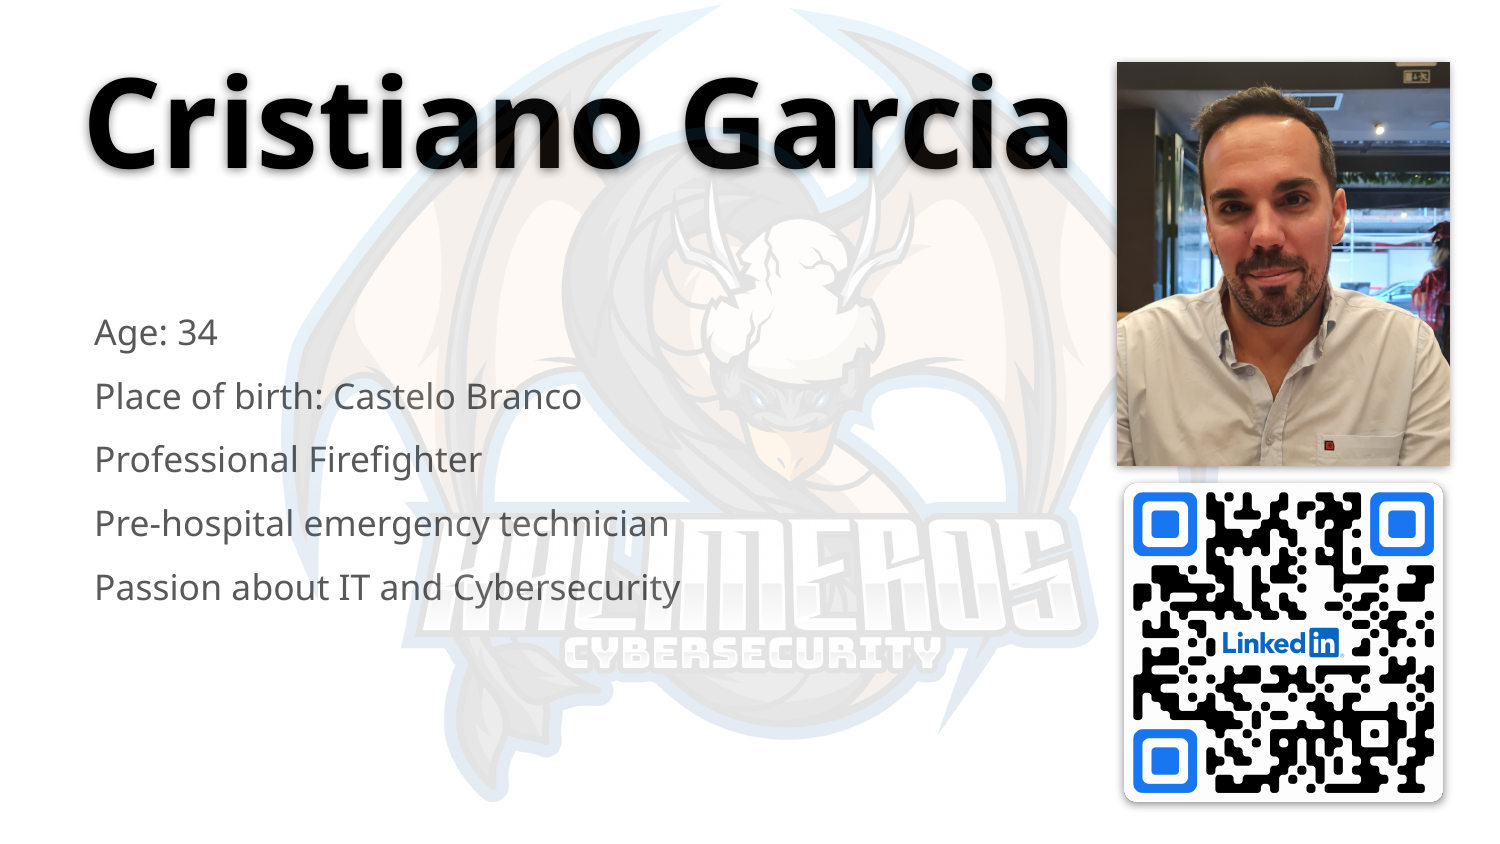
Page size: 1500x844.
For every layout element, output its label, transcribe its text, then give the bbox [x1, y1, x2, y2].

text_box Age: 34 Place of birth: Castelo Branco Professional Firefighter Pre-hospital emergency technician Passion about IT and Cybersecurity [79, 231, 1104, 820]
text_box Cristiano Garcia [79, 40, 276, 231]
picture [281, 4, 1451, 802]
